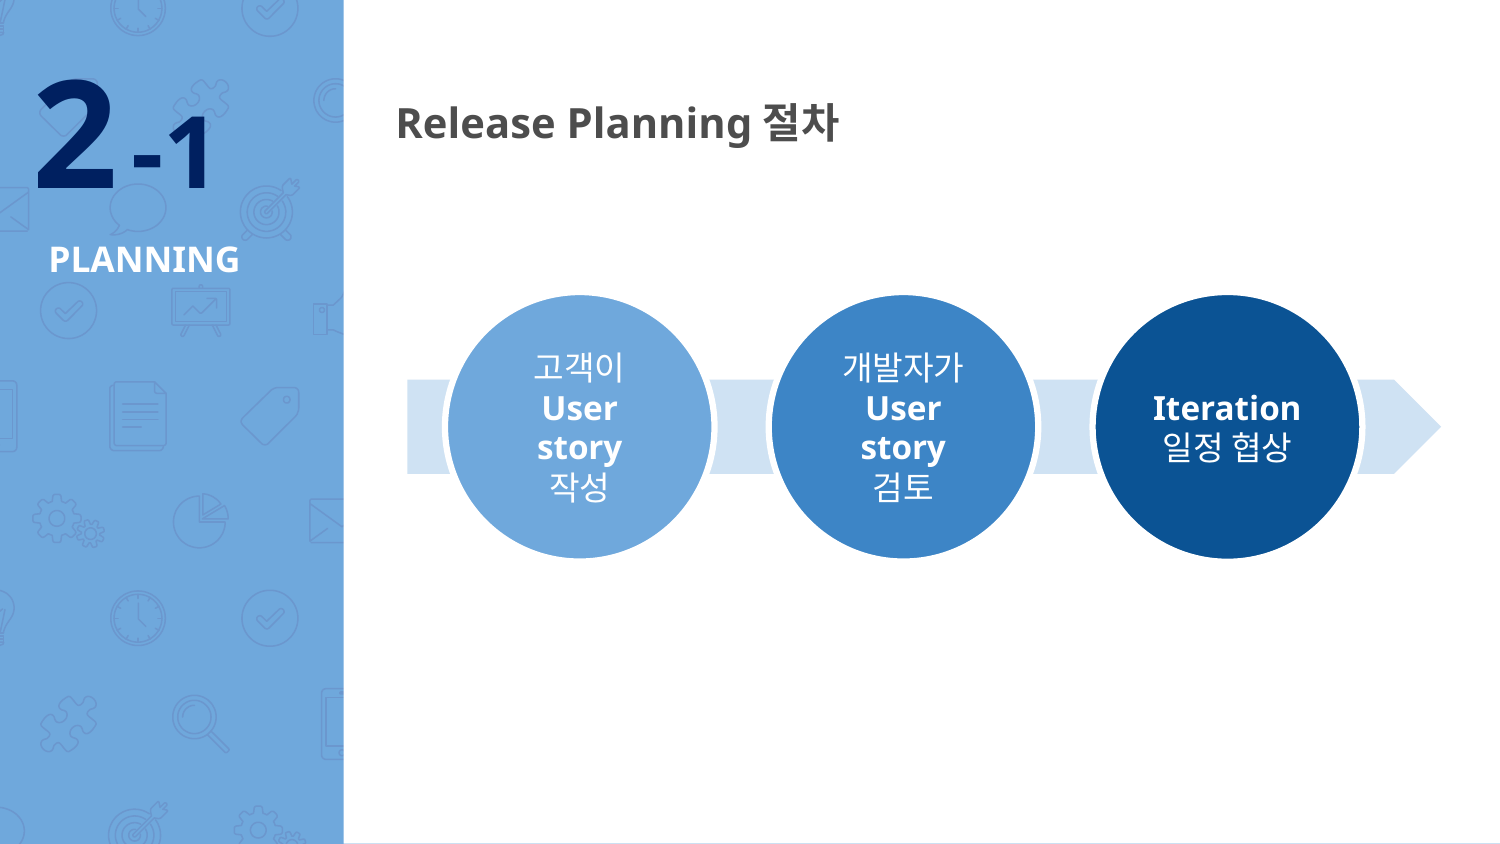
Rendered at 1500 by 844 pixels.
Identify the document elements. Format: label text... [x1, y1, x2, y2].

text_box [407, 291, 1442, 562]
text_box Release Planning절차 [380, 67, 1495, 174]
slide_number 2 -1 [17, 23, 315, 230]
title PLANNING [33, 222, 343, 363]
